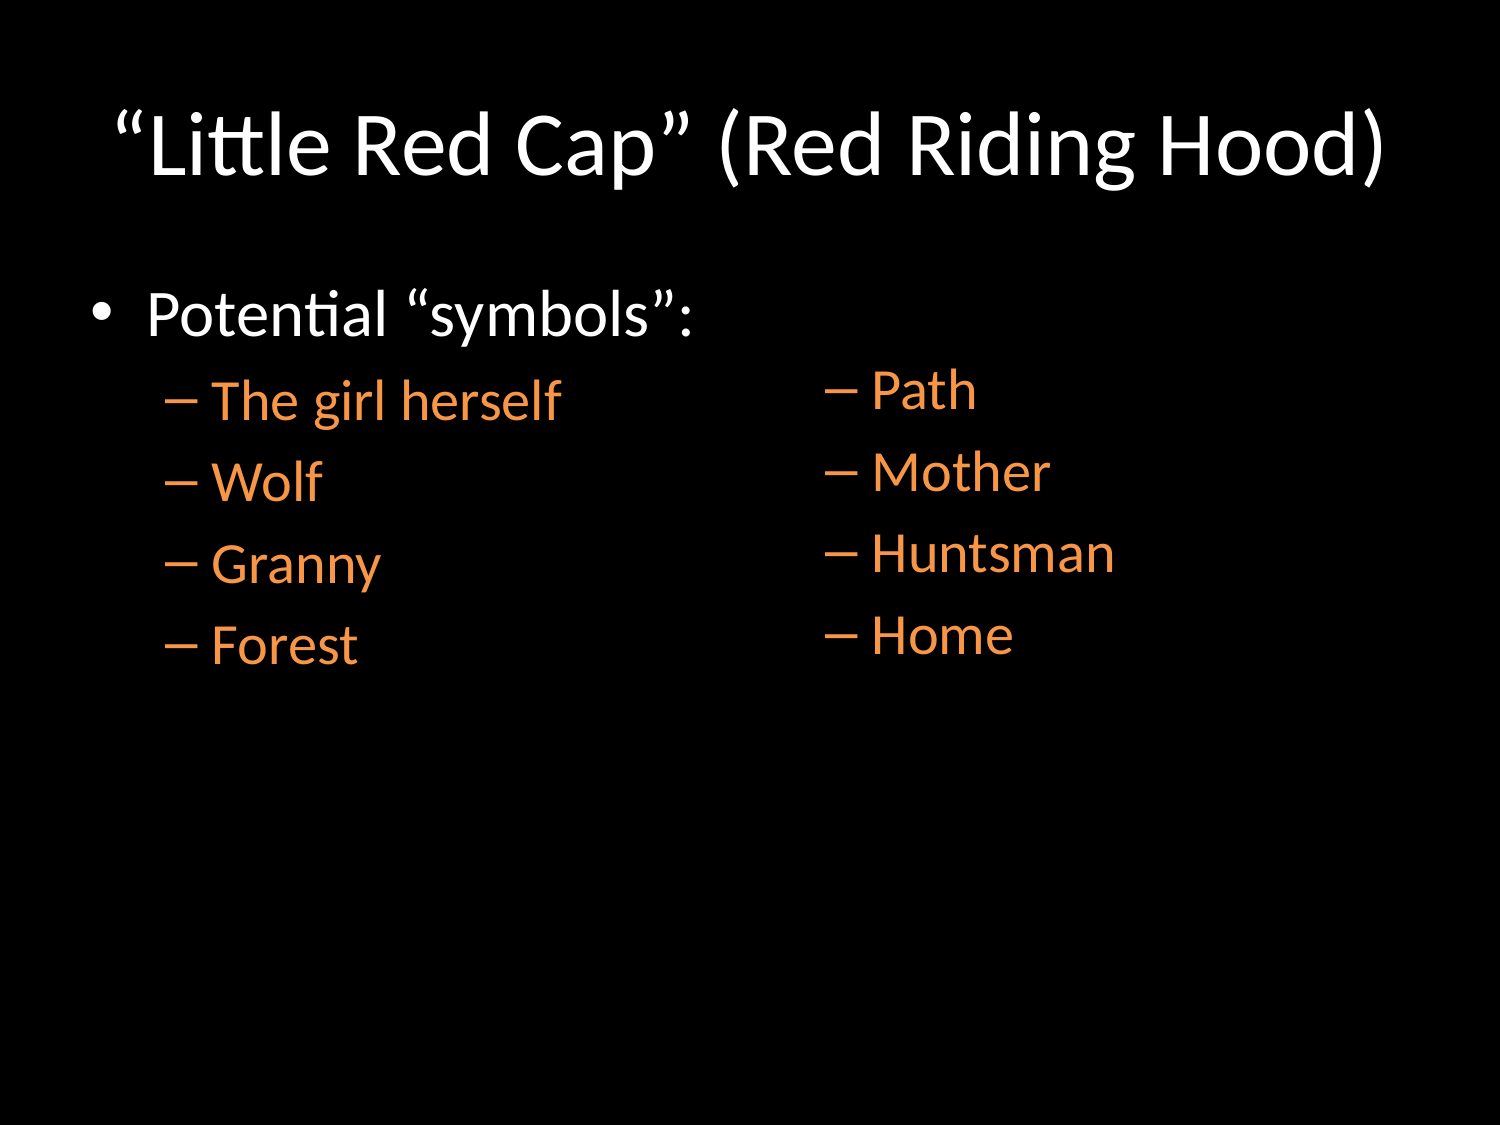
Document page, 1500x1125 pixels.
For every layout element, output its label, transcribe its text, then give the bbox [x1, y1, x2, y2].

title “Little Red Cap” (Red Riding Hood) [75, 45, 1425, 233]
list Potential “symbols”: The girl herself Wolf Granny Forest Path Mother Huntsman Home [75, 262, 1425, 756]
